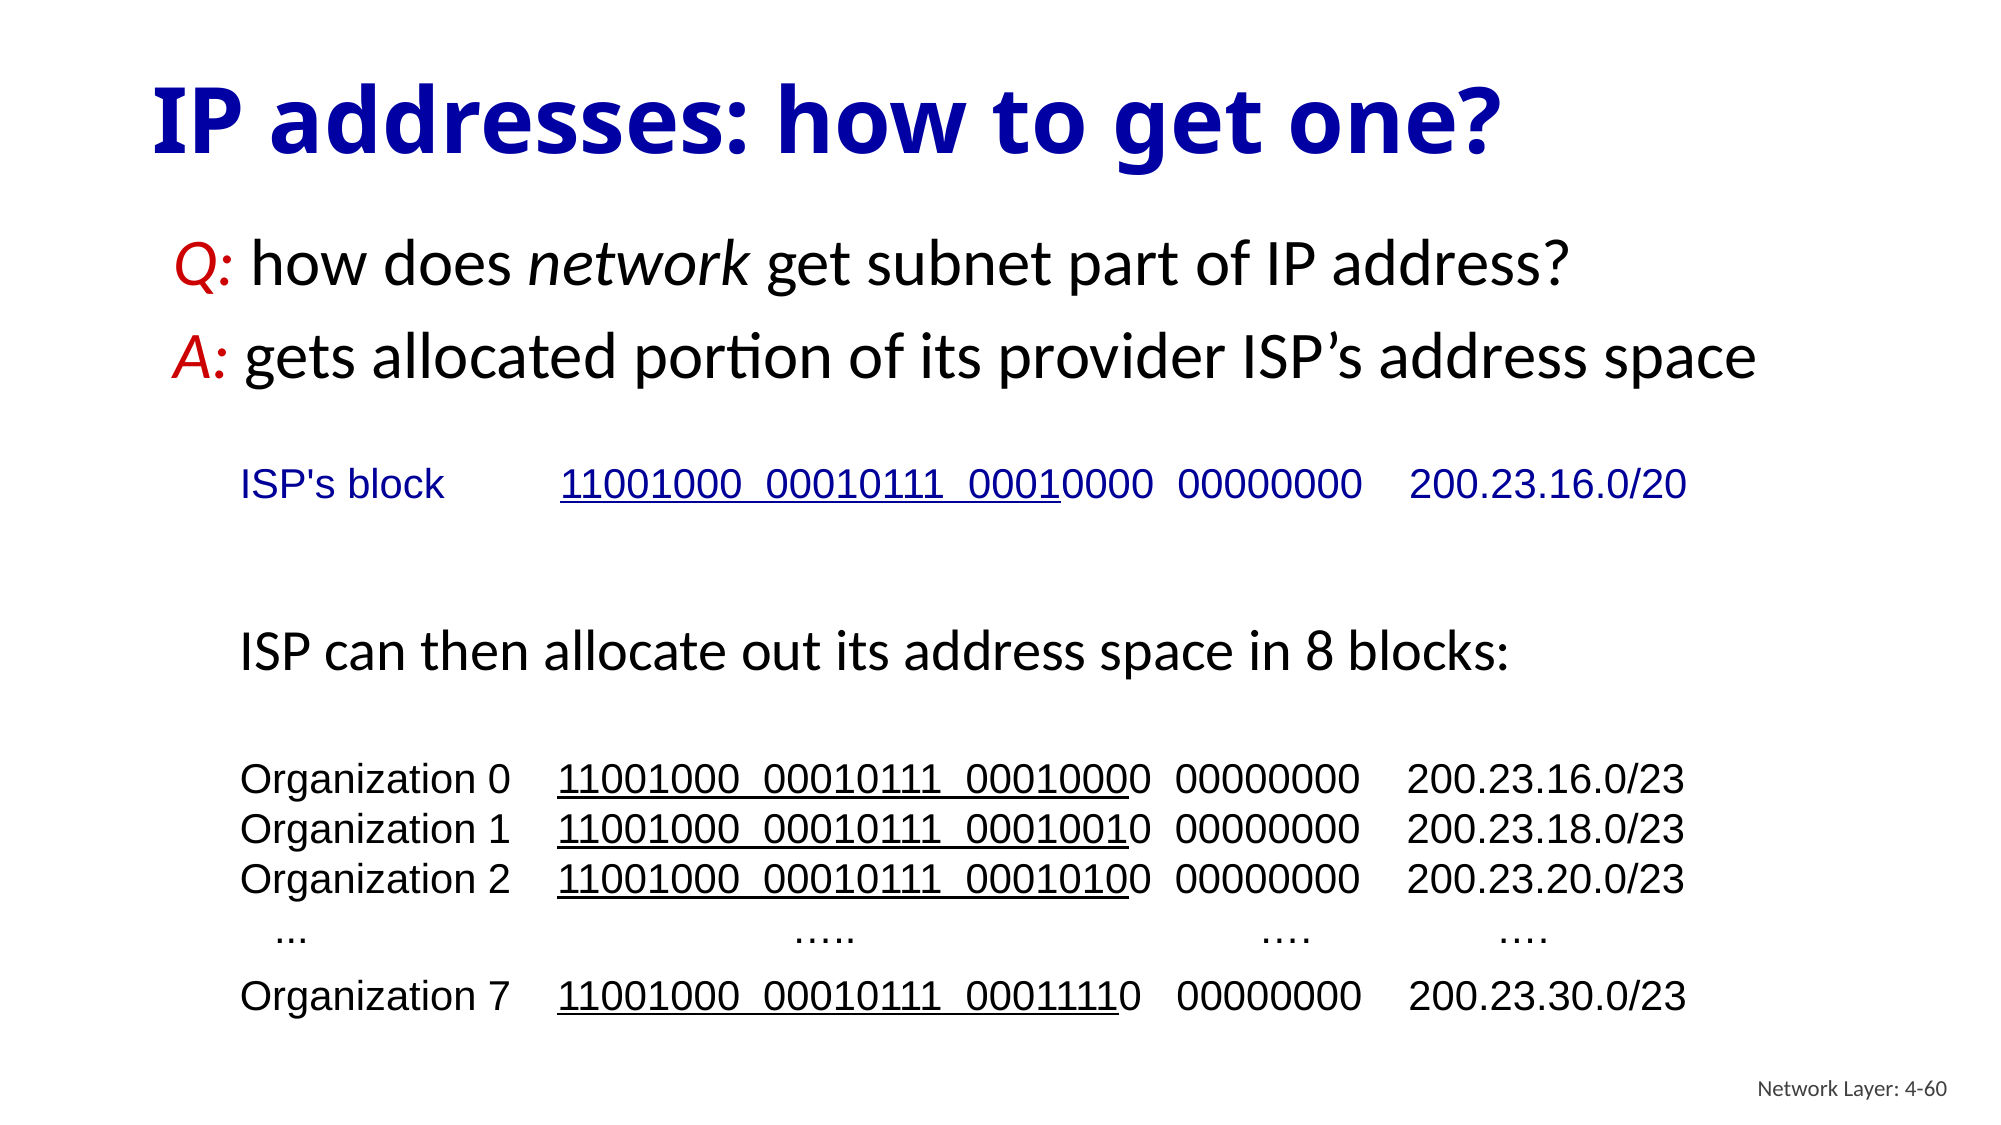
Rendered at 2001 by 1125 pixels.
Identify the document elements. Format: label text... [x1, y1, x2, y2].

text_box IP addresses: how to get one? [137, 51, 1863, 198]
text_box ISP's block 11001000 00010111 00010000 00000000 200.23.16.0/20 [225, 449, 1901, 604]
text_box Network Layer: 4-60 [1512, 1056, 1963, 1117]
text_box ISP can then allocate out its address space in 8 blocks: Organization 0 11001000 00010111 00010000 00000000 200.23.16.0/23 Organization 1 11001000 00010111 00010010 00000000 200.23.18.0/23 Organization 2 11001000 00010111 00010100 00000000 200.23.20.0/23 ... ….. …. …. Organization 7 11001000 00010111 00011110 00000000 200.23.30.0/23 [225, 604, 1901, 1100]
text_box Q: how does network get subnet part of IP address? A: gets allocated portion of its provider ISP’s address space [137, 220, 2000, 518]
